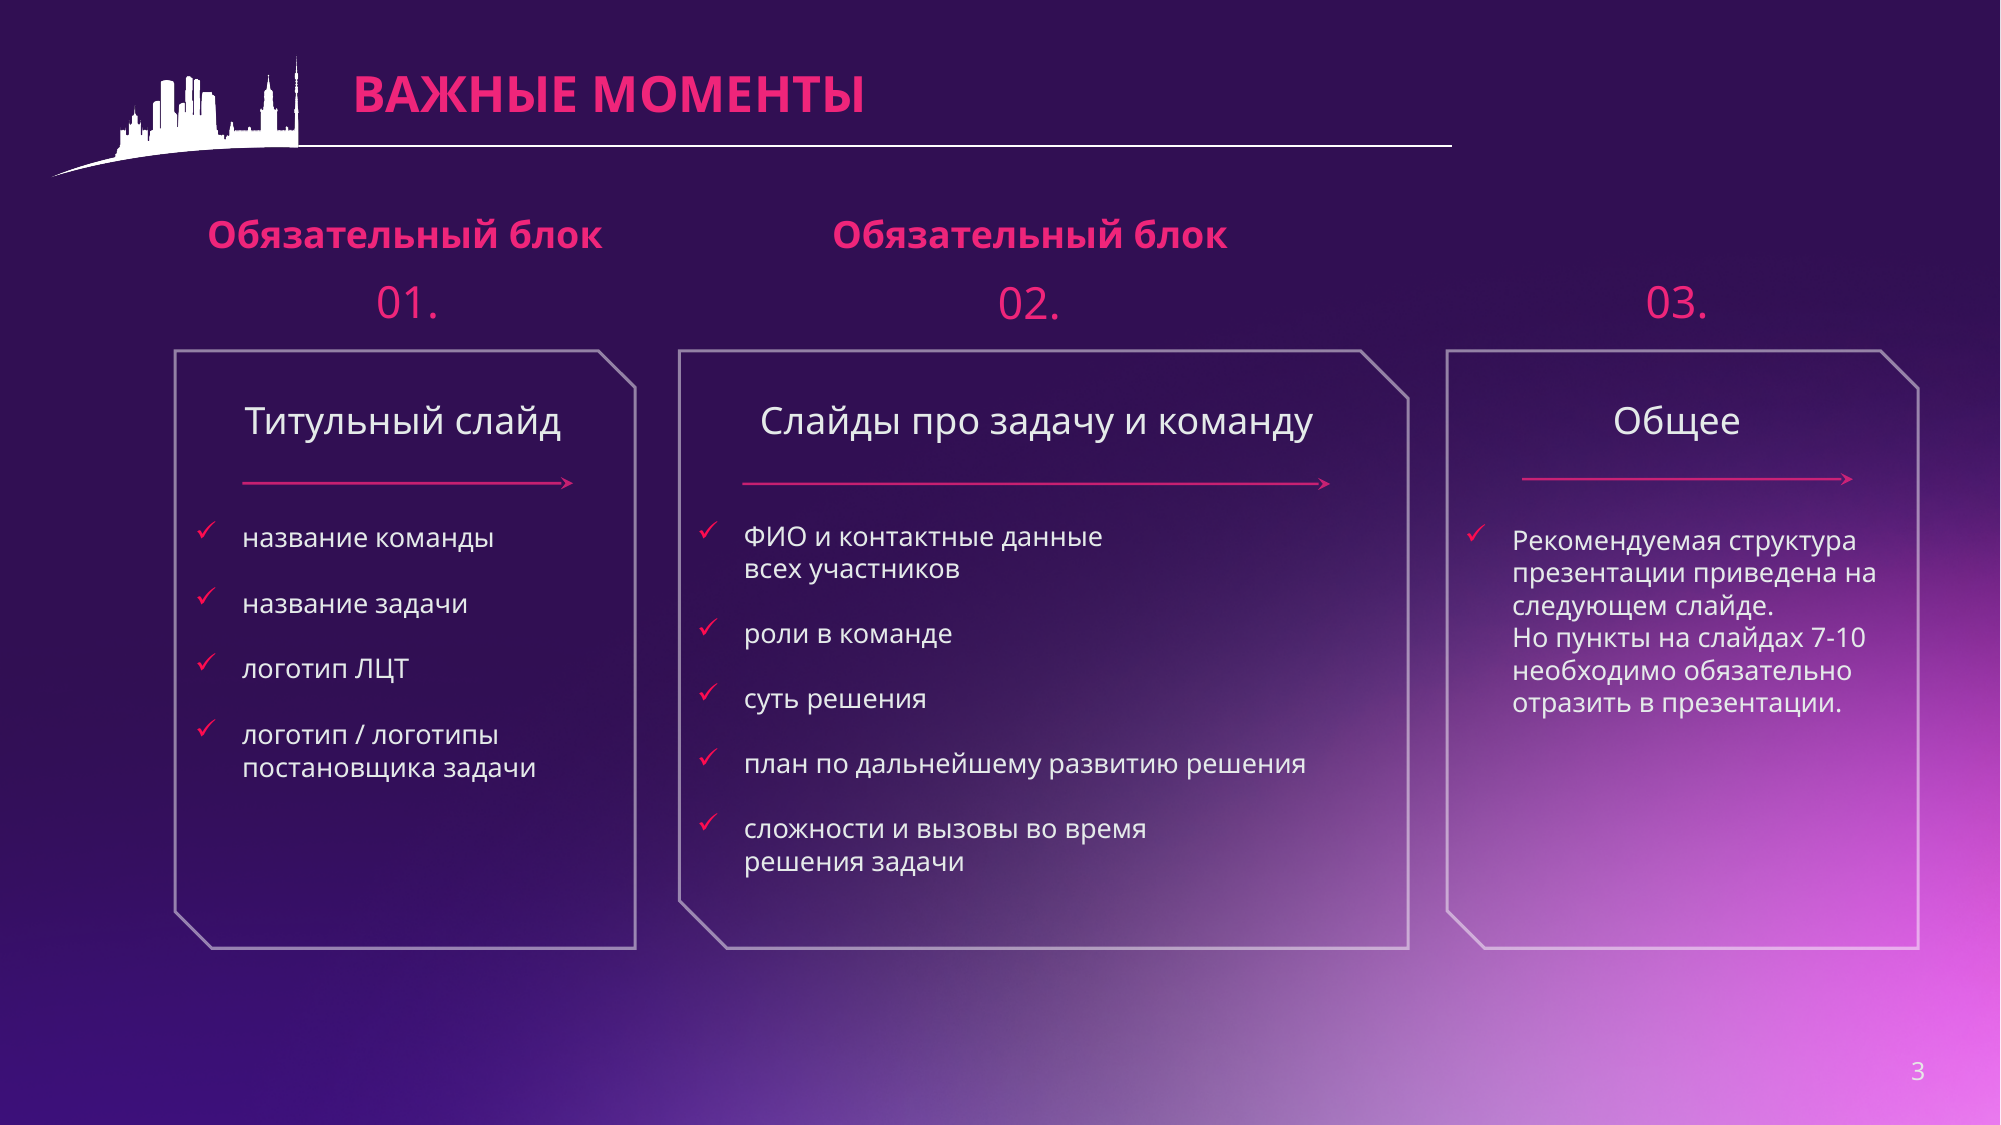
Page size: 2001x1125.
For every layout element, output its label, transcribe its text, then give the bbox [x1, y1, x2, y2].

text_box Обязательный блок [732, 204, 1328, 265]
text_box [1447, 266, 1919, 949]
picture [0, 0, 2001, 1125]
slide_number 3 [1872, 1042, 1964, 1103]
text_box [50, 54, 1452, 204]
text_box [679, 267, 1409, 949]
text_box Обязательный блок [108, 204, 703, 265]
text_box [175, 267, 636, 949]
